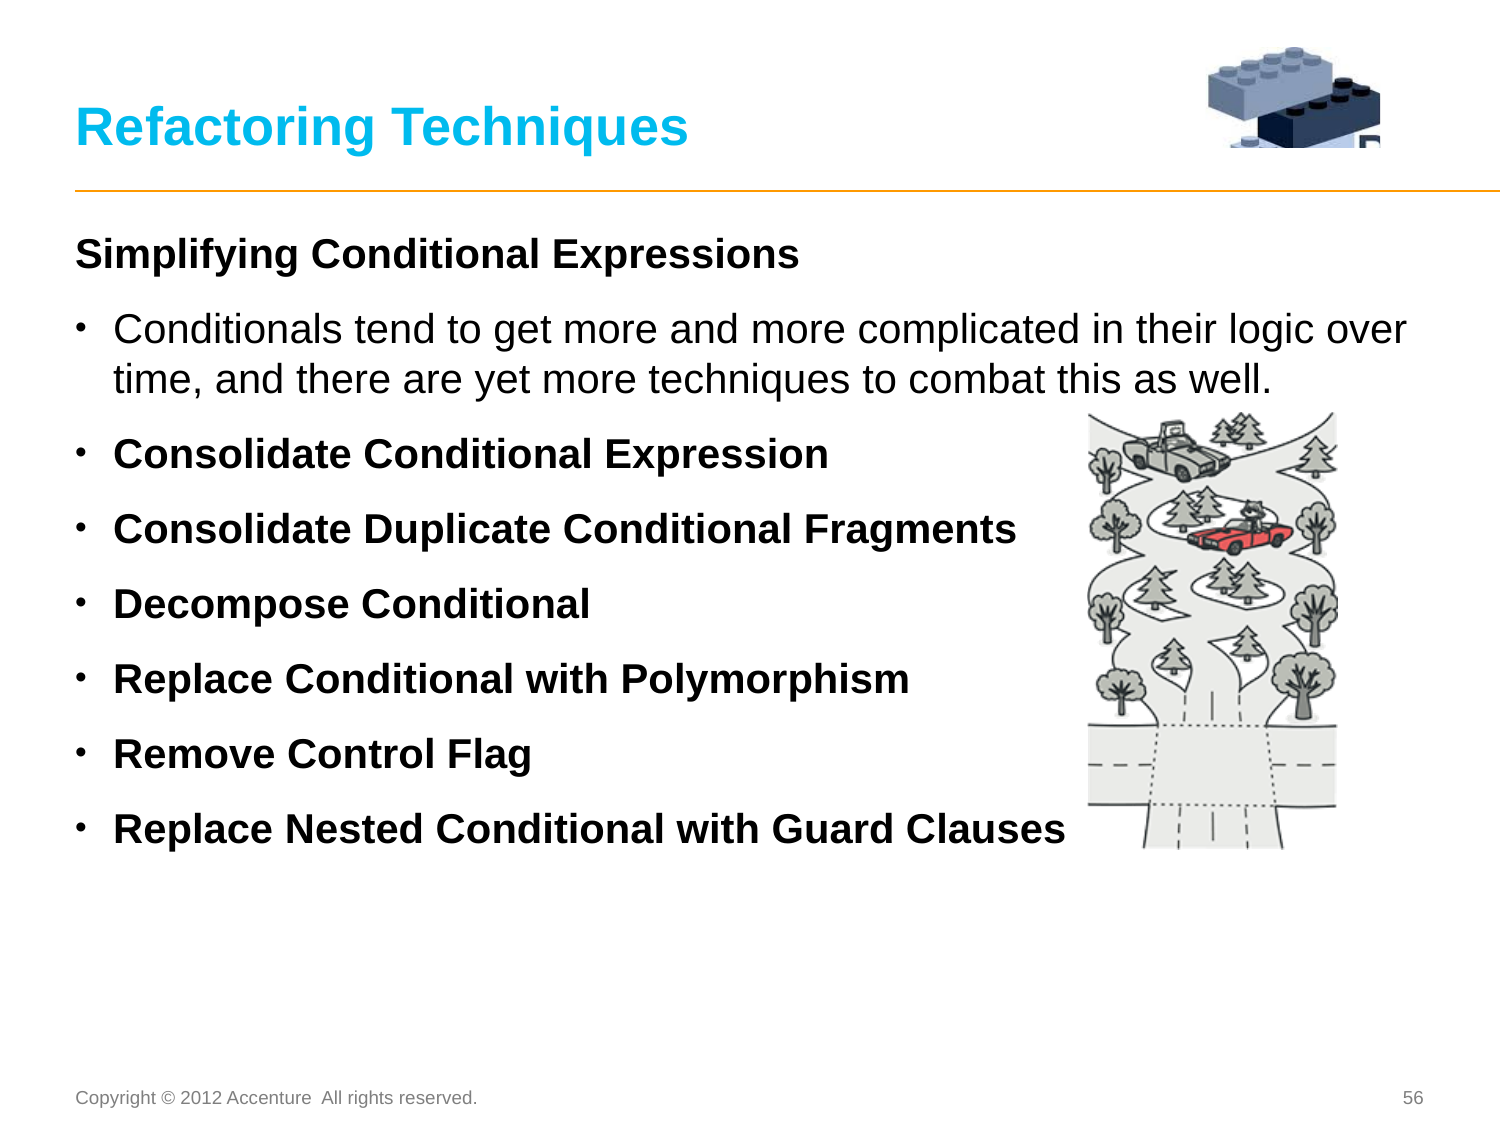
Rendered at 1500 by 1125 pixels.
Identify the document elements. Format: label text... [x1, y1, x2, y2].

picture [1087, 412, 1338, 851]
title Refactoring Techniques [75, 27, 1422, 157]
list Simplifying Conditional Expressions Conditionals tend to get more and more complicated in their logic over time, and there are yet more techniques to combat this as well. Consolidate Conditional Expression Consolidate Duplicate Conditional Fragments Decompose Conditional Replace Conditional with Polymorphism Remove Control Flag Replace Nested Conditional with Guard Clauses [75, 226, 1425, 1018]
